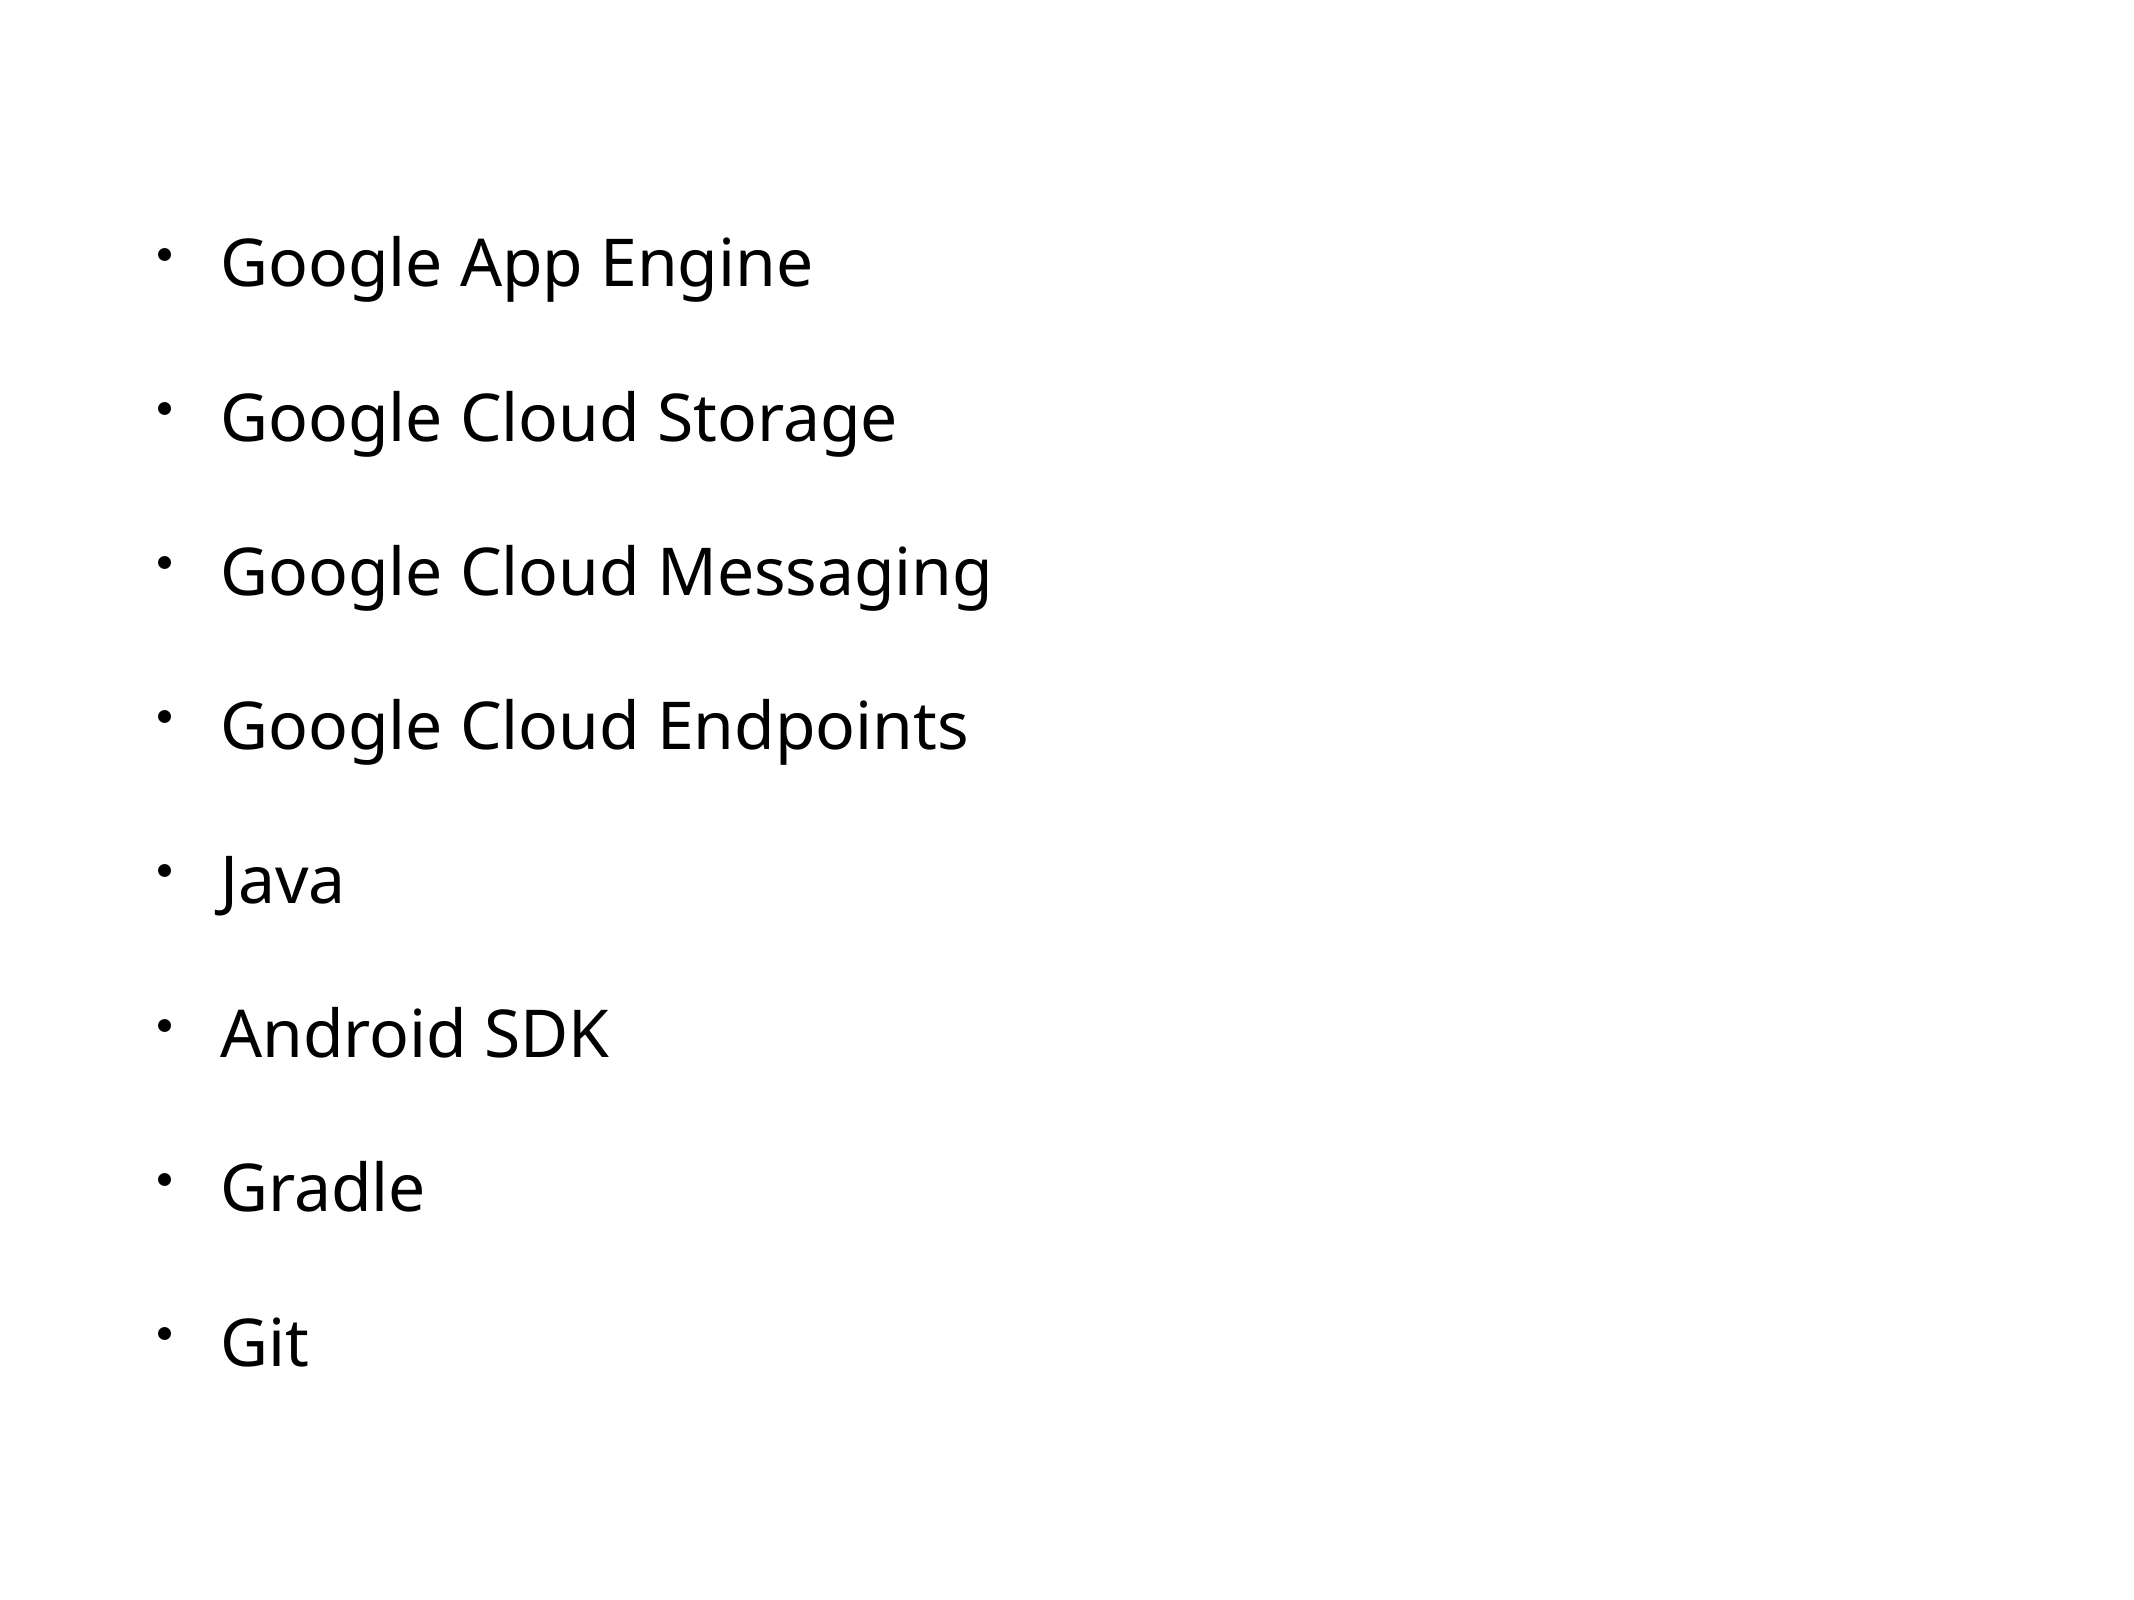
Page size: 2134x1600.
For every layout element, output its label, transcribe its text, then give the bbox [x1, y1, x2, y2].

list Google App Engine Google Cloud Storage Google Cloud Messaging Google Cloud Endpoints Java Android SDK Gradle Git [155, 207, 1978, 1393]
